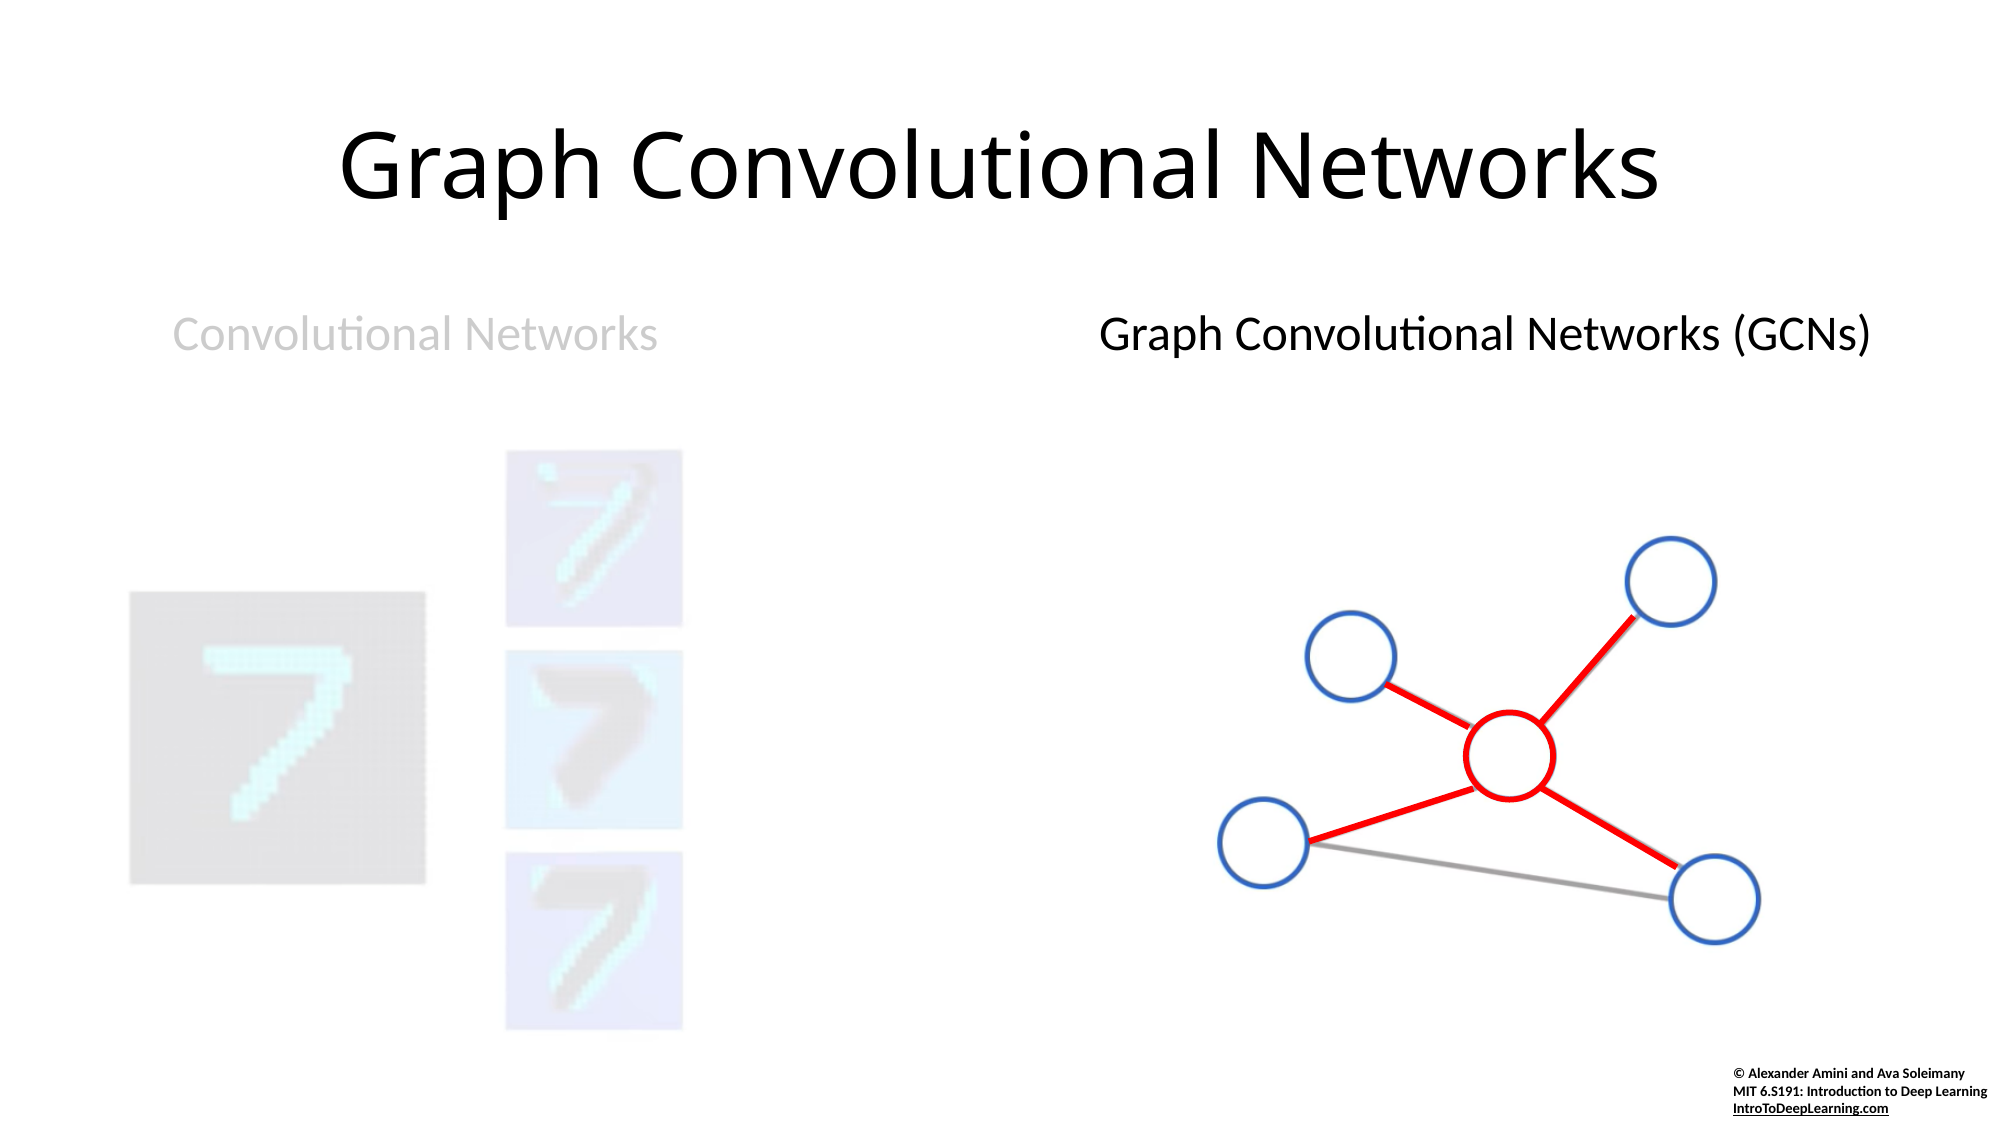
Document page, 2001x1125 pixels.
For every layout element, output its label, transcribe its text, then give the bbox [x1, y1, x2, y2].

picture [1206, 523, 1790, 967]
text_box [1385, 683, 1469, 728]
list Convolutional Networks [137, 299, 694, 384]
picture [99, 432, 732, 1052]
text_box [1308, 788, 1474, 842]
title Graph Convolutional Networks [137, 59, 1863, 278]
text_box Graph Convolutional Networks (GCNs) [971, 299, 2000, 384]
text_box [1539, 787, 1677, 868]
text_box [1539, 616, 1634, 725]
